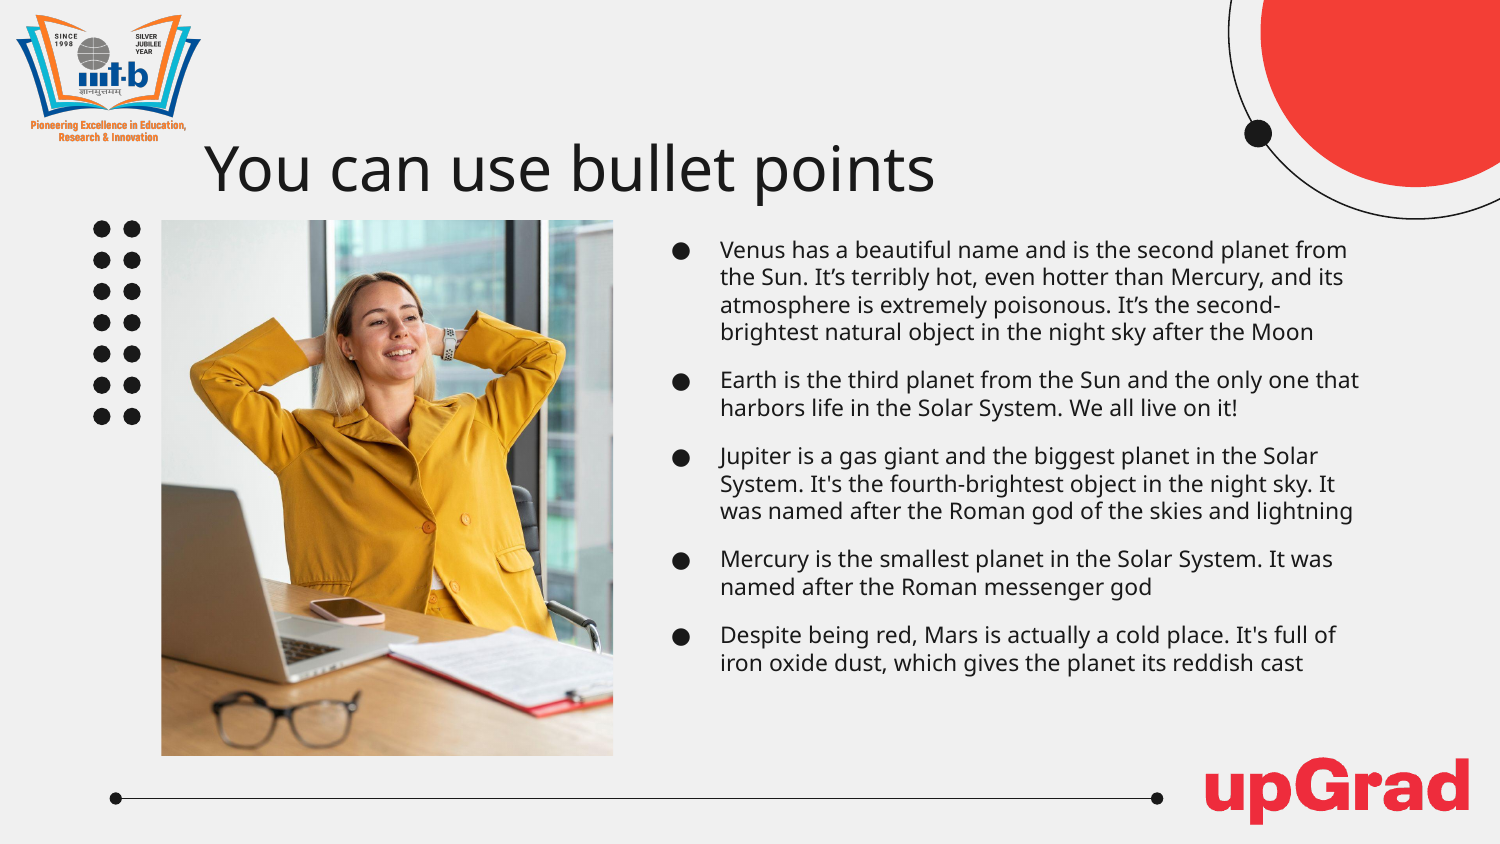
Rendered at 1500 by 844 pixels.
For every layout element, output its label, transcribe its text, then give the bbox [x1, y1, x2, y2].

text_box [14, 298, 155, 347]
title You can use bullet points [189, 114, 1151, 209]
picture [1161, 615, 1500, 844]
subtitle Venus has a beautiful name and is the second planet from the Sun. It’s terribly hot, even hotter than Mercury, and its atmosphere is extremely poisonous. It’s the second-brightest natural object in the night sky after the Moon Earth is the third planet from the Sun and the only one that harbors life in the Solar System. We all live on it! Jupiter is a gas giant and the biggest planet in the Solar System. It's the fourth-brightest object in the night sky. It was named after the Roman god of the skies and lightning Mercury is the smallest planet in the Solar System. It was named after the Roman messenger god Despite being red, Mars is actually a cold place. It's full of iron oxide dust, which gives the planet its reddish cast [630, 220, 1383, 756]
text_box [1156, 0, 1500, 291]
picture [0, 1, 217, 155]
picture [161, 220, 614, 756]
